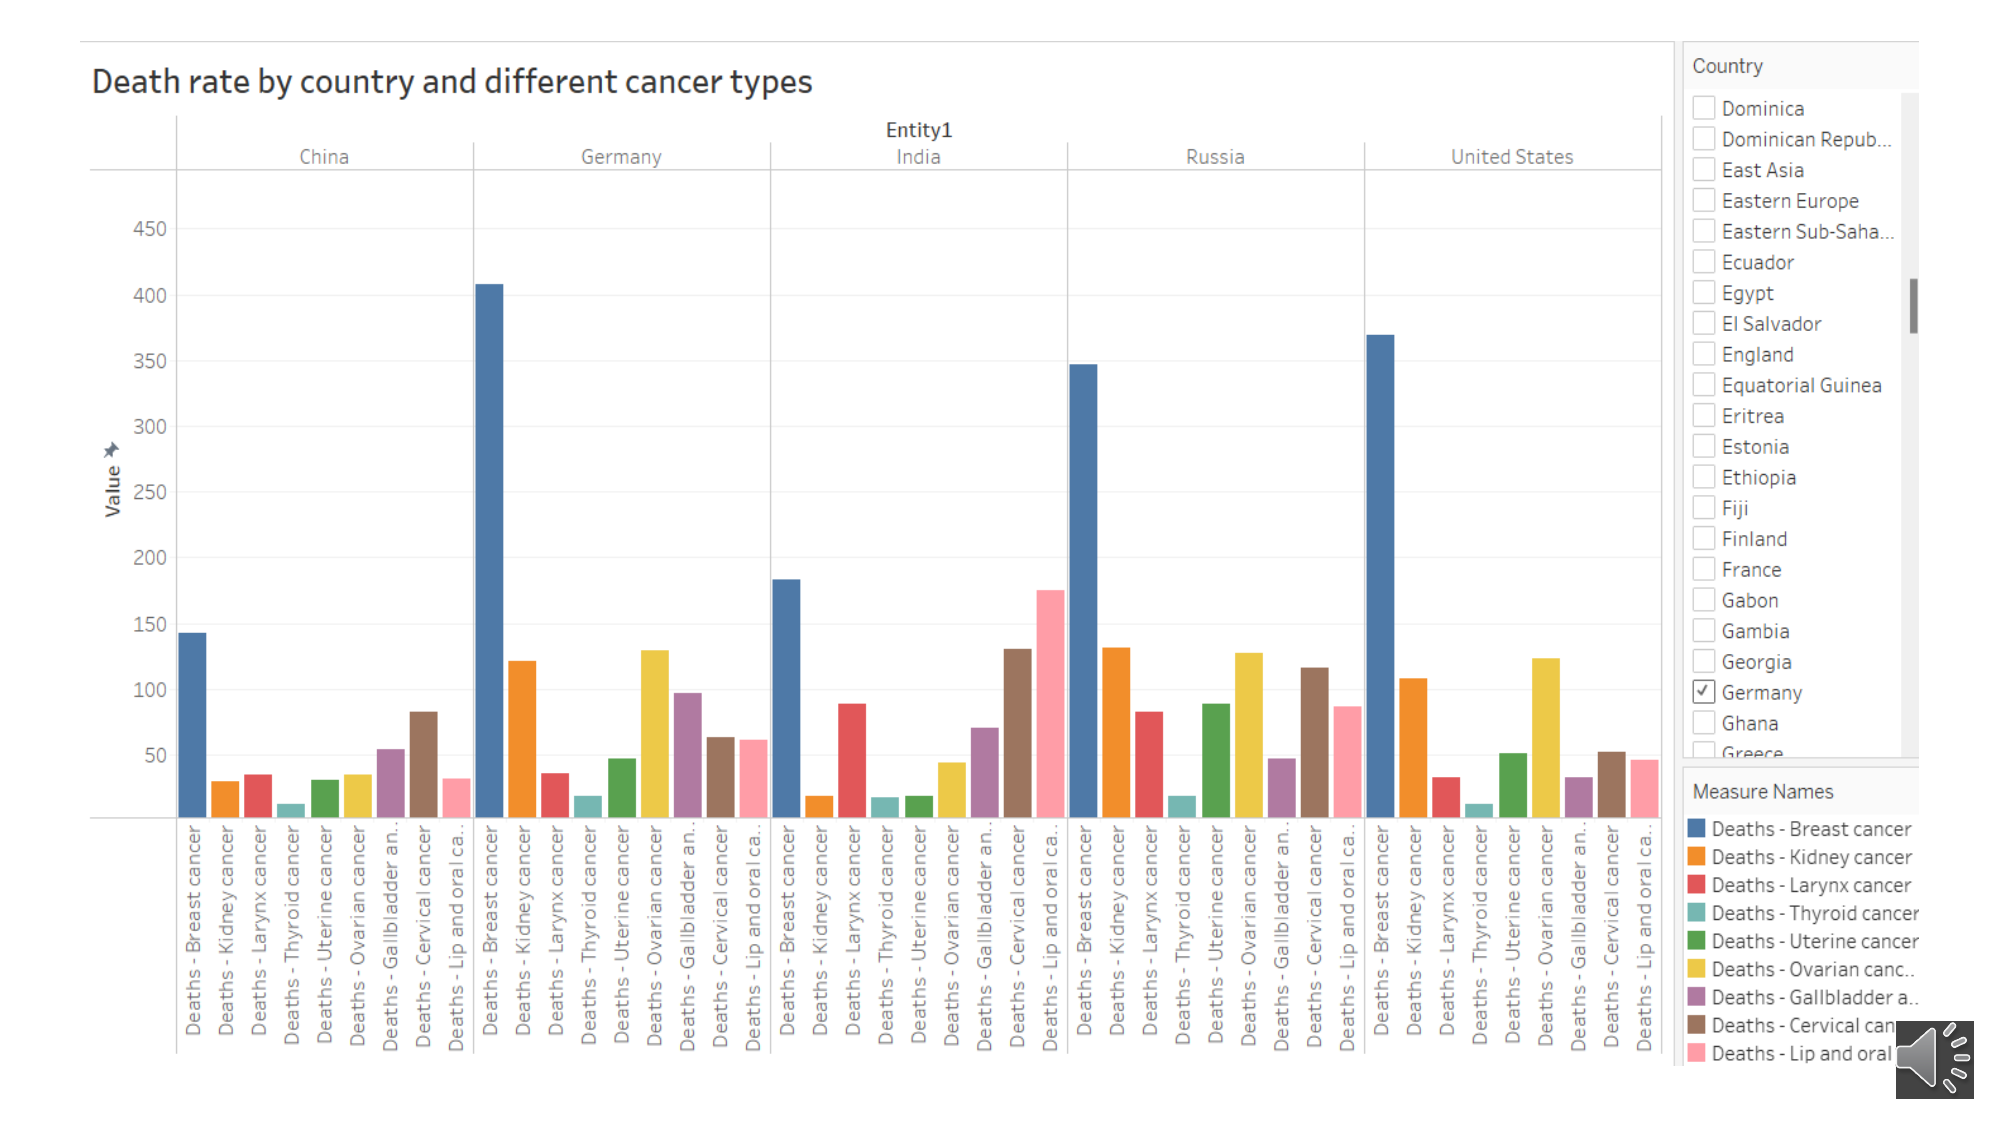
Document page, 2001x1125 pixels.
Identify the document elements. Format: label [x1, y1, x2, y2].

picture [1894, 1019, 1975, 1100]
list [80, 41, 1919, 1066]
